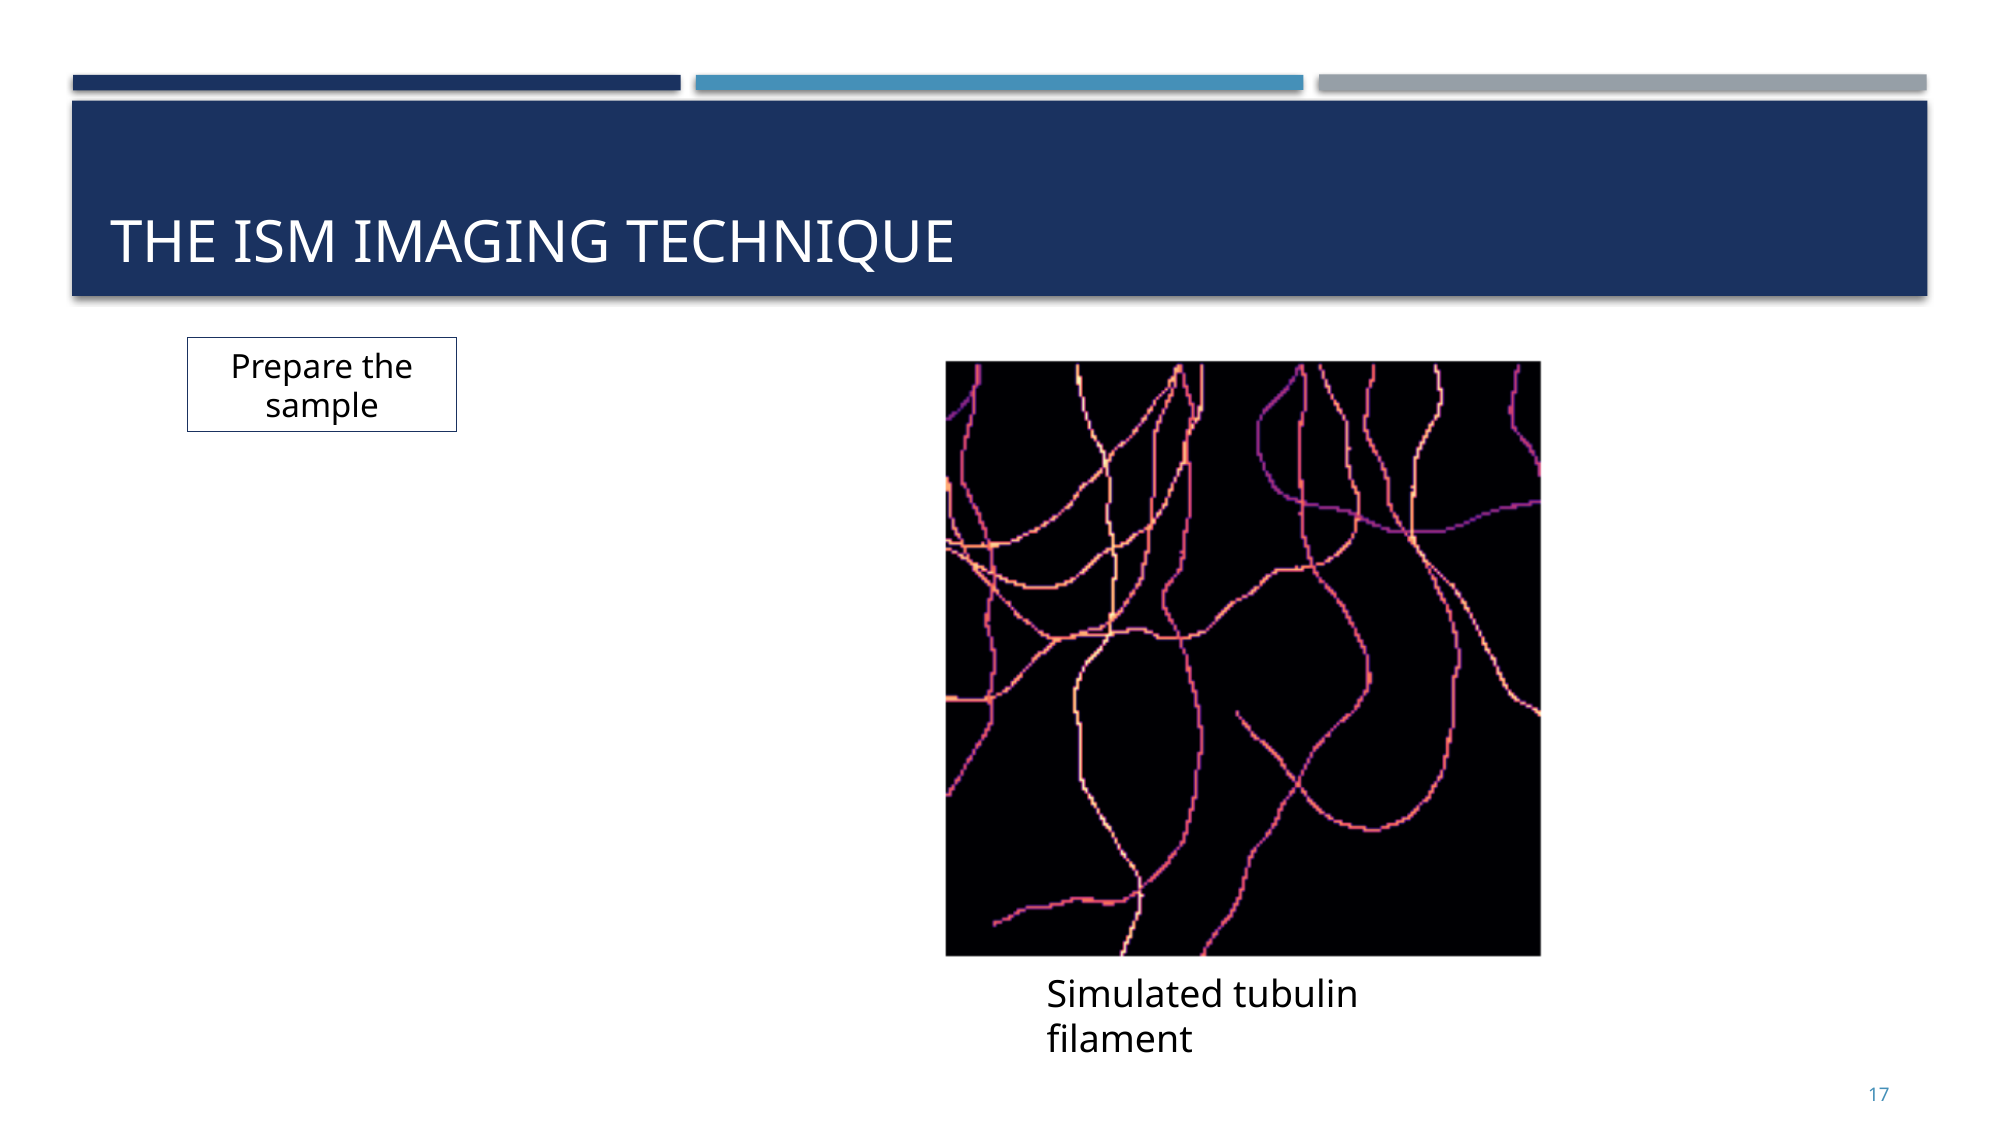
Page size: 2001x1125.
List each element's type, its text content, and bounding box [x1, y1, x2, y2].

slide_number 17 [1732, 1065, 1905, 1125]
text_box Simulated tubulin filament [1031, 975, 1458, 1068]
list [940, 356, 1550, 966]
text_box Prepare the sample [187, 337, 457, 432]
title The ism imaging technique [95, 115, 1905, 282]
